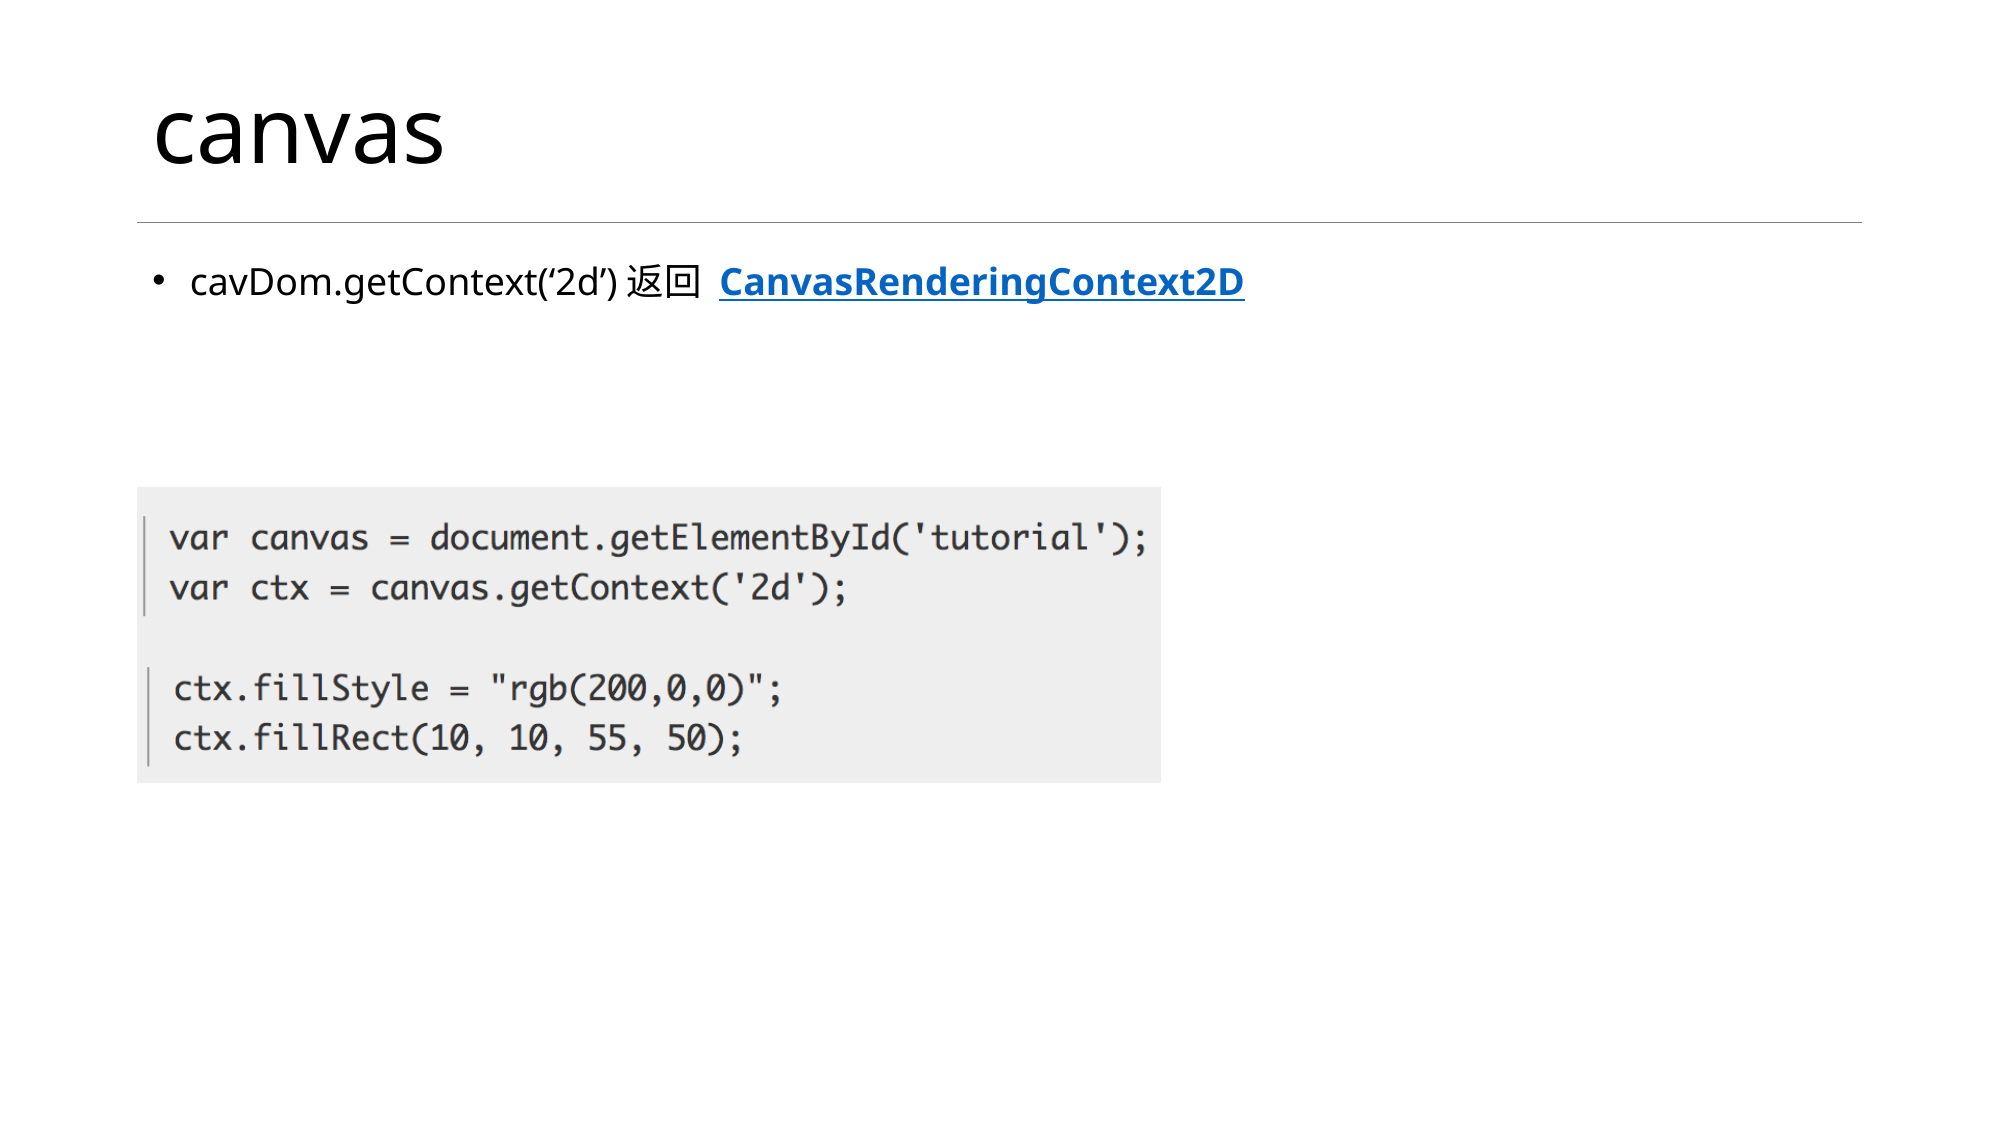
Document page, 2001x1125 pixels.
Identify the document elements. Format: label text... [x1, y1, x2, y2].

title canvas [137, 44, 1863, 223]
picture [137, 487, 1161, 783]
list cavDom.getContext(‘2d’)返回 CanvasRenderingContext2D [137, 251, 1863, 394]
